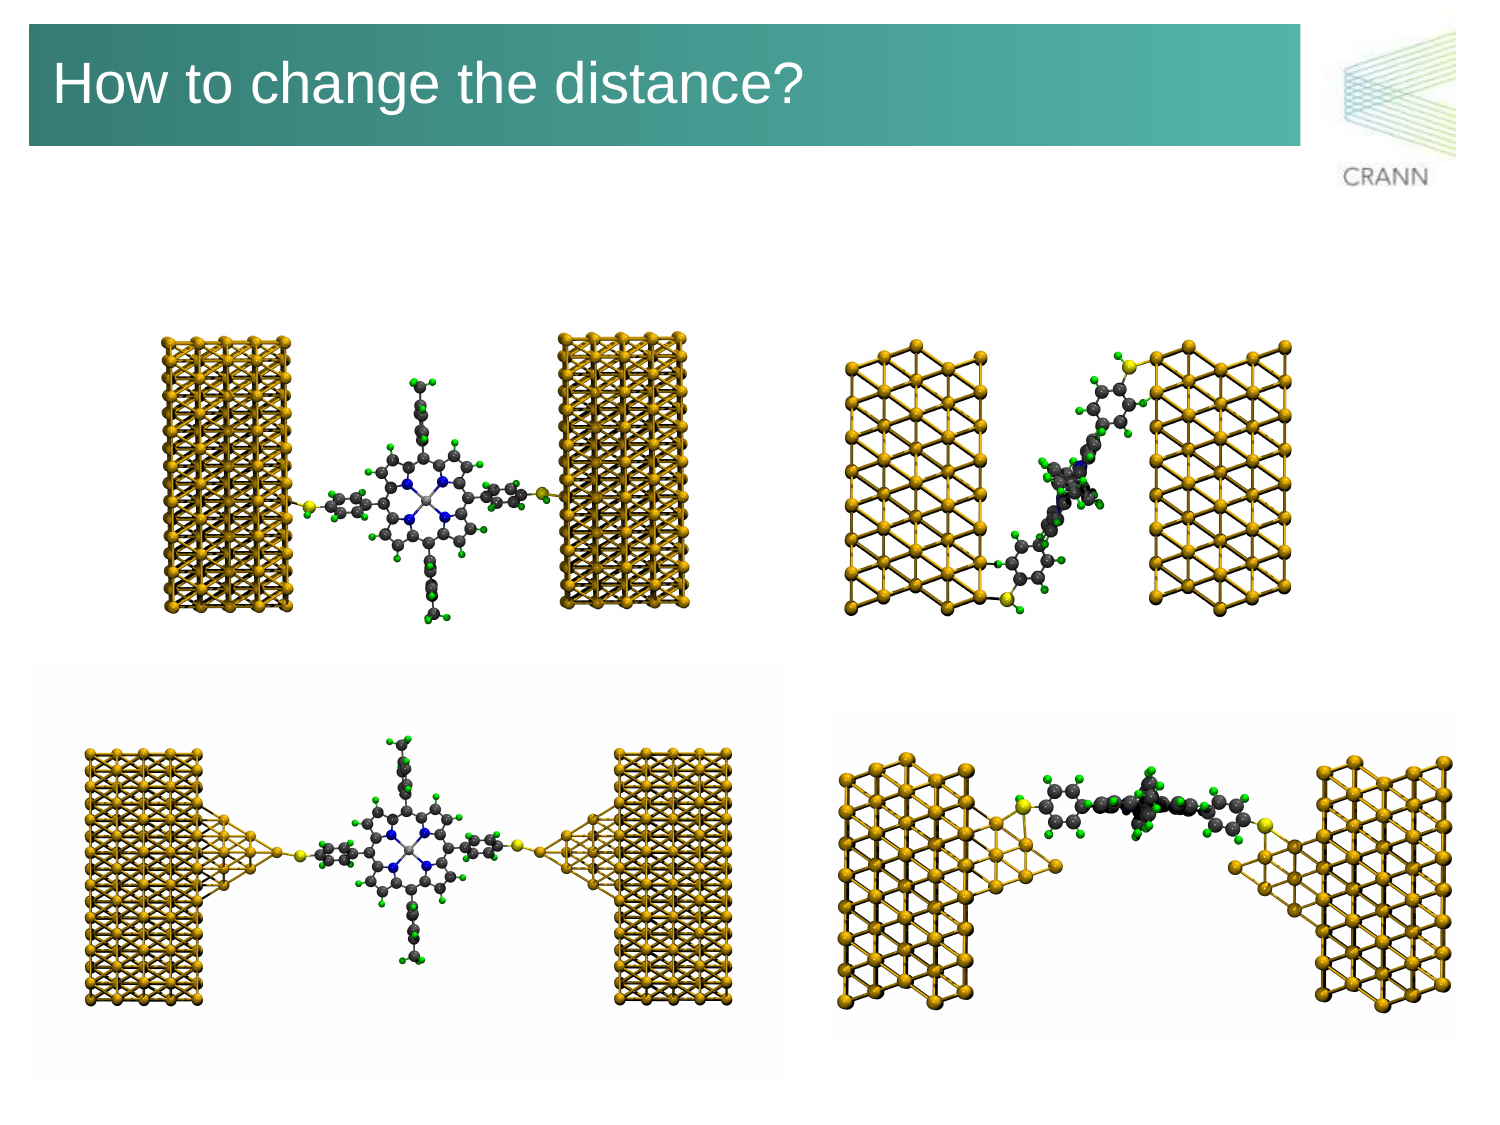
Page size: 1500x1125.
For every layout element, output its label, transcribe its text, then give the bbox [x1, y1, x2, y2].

picture [1299, 12, 1456, 209]
title How to change the distance? [37, 37, 1251, 138]
picture [32, 660, 785, 1087]
text_box [29, 24, 1301, 146]
picture [761, 304, 1377, 653]
picture [123, 304, 728, 647]
picture [831, 705, 1460, 1041]
